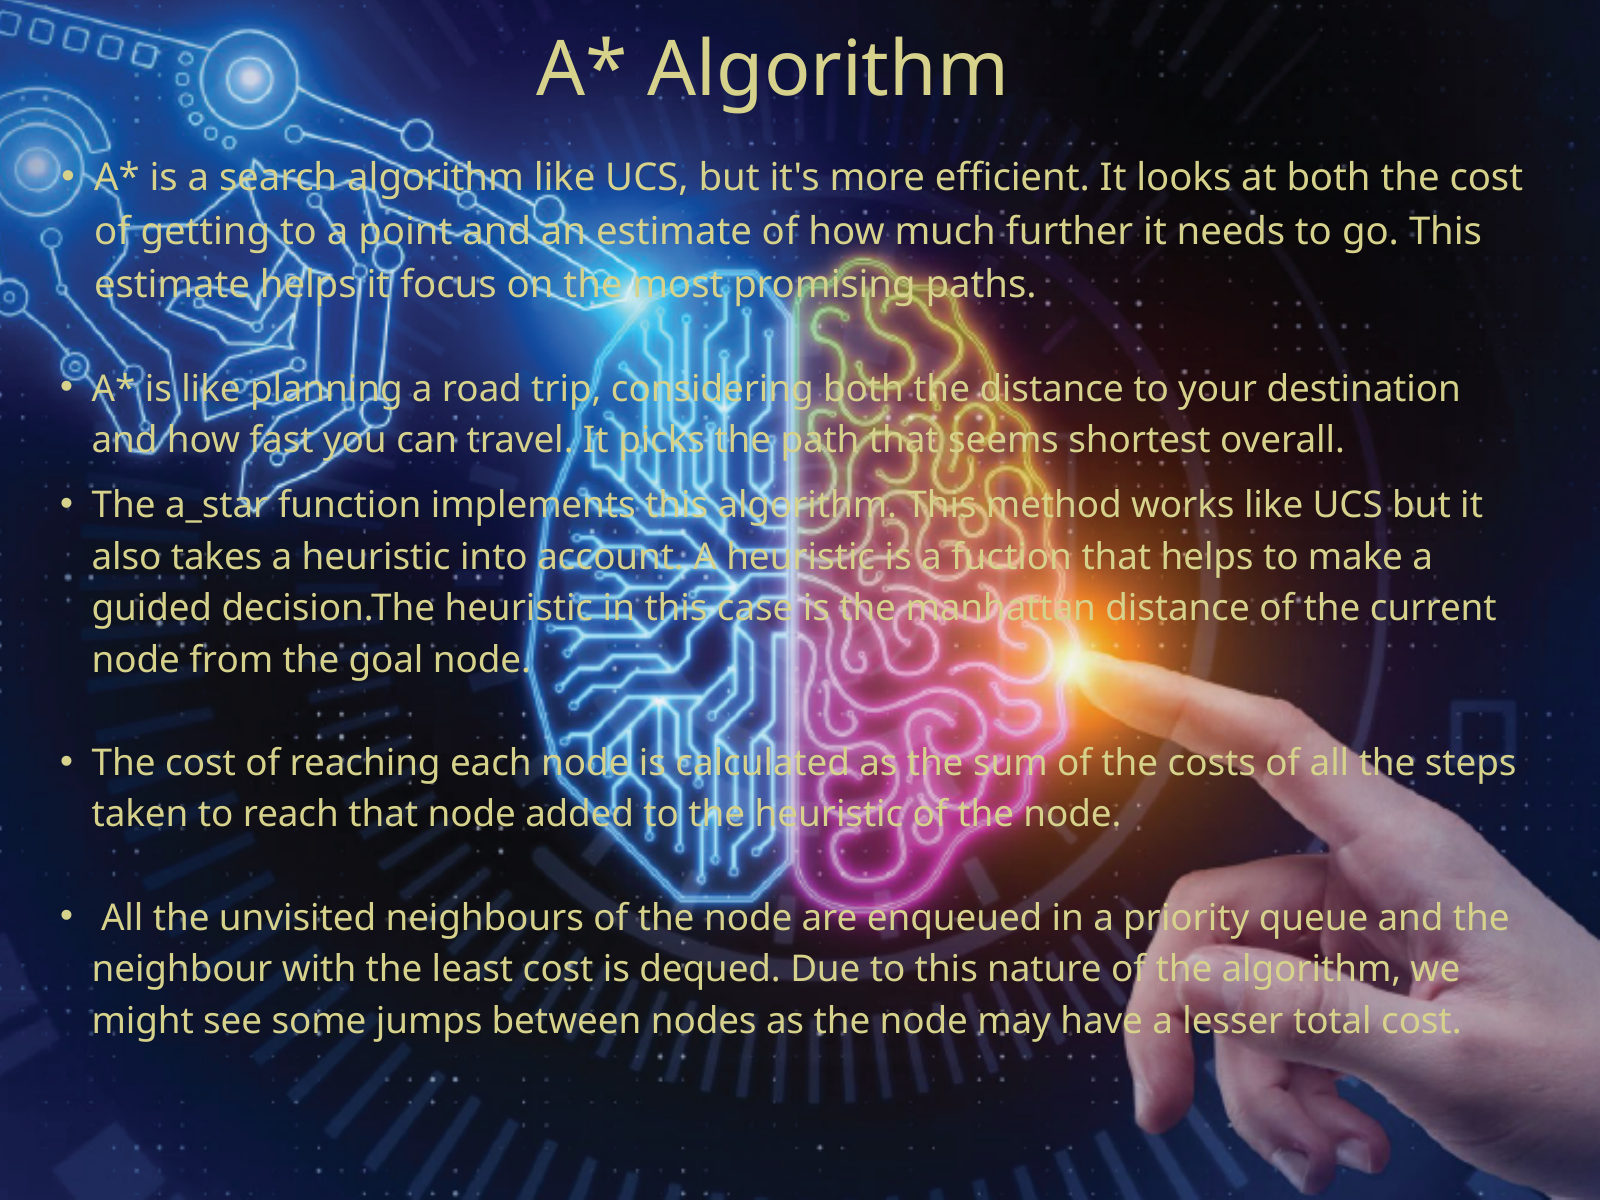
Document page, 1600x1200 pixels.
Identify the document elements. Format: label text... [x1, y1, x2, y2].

text_box [0, 0, 1600, 1200]
text_box A* is a search algorithm like UCS, but it's more efficient. It looks at both the cost of getting to a point and an estimate of how much further it needs to go. This estimate helps it focus on the most promising paths. A* is like planning a road trip, considering both the distance to your destination and how fast you can travel. It picks the path that seems shortest overall. The a_star function implements this algorithm. This method works like UCS but it also takes a heuristic into account. A heuristic is a fuction that helps to make a guided decision.The heuristic in this case is the manhattan distance of the current node from the goal node. The cost of reaching each node is calculated as the sum of the costs of all the steps taken to reach that node added to the heuristic of the node. All the unvisited neighbours of the node are enqueued in a priority queue and the neighbour with the least cost is dequed. Due to this nature of the algorithm, we might see some jumps between nodes as the node may have a lesser total cost. [28, 144, 1538, 1041]
text_box A* Algorithm [521, 2, 1024, 111]
